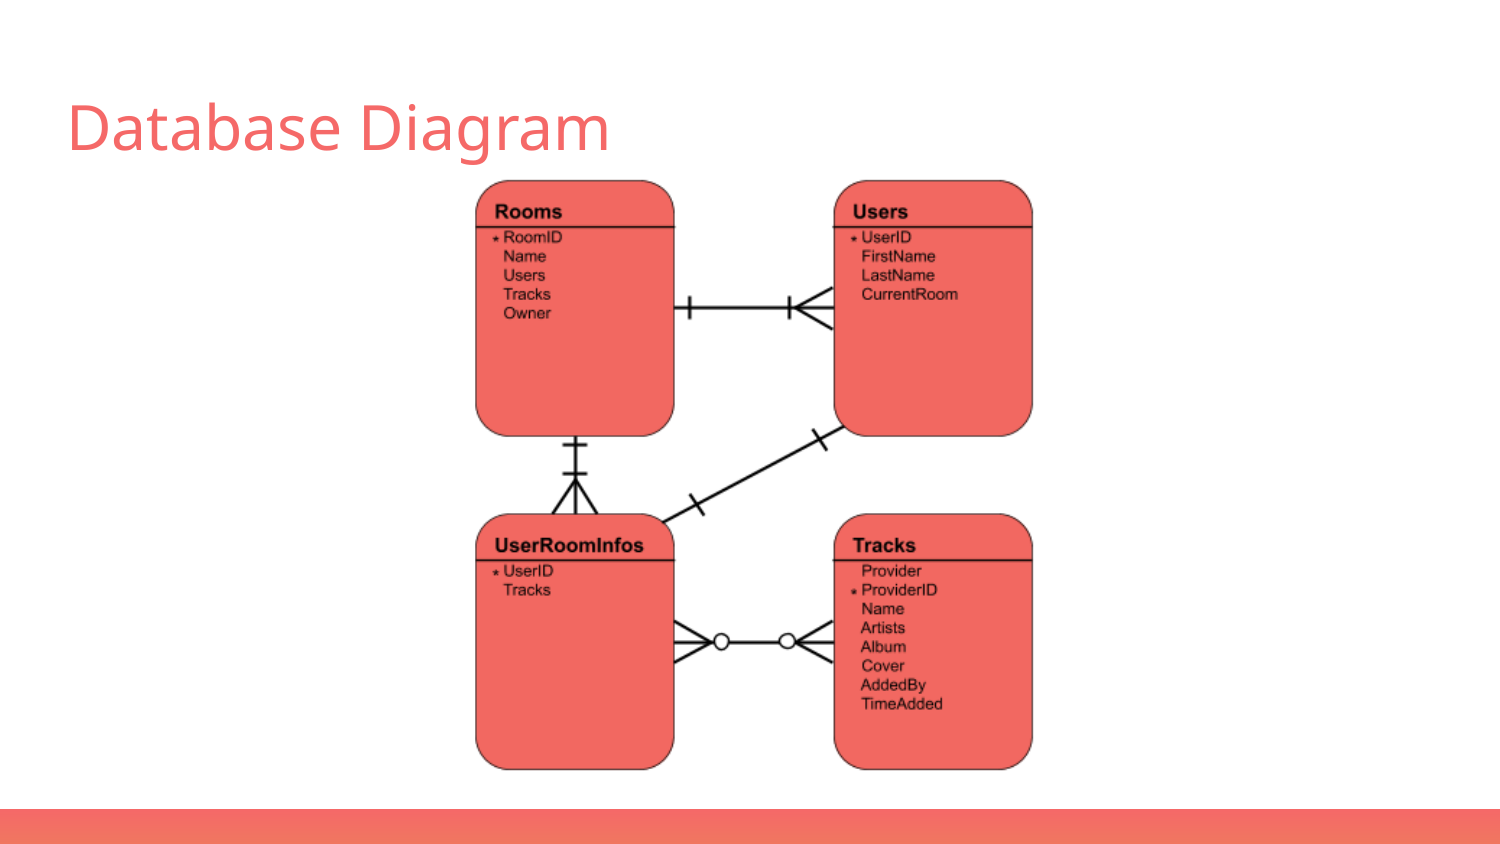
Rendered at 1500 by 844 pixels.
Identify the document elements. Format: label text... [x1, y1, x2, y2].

picture [461, 173, 1039, 780]
title Database Diagram [51, 72, 1449, 174]
